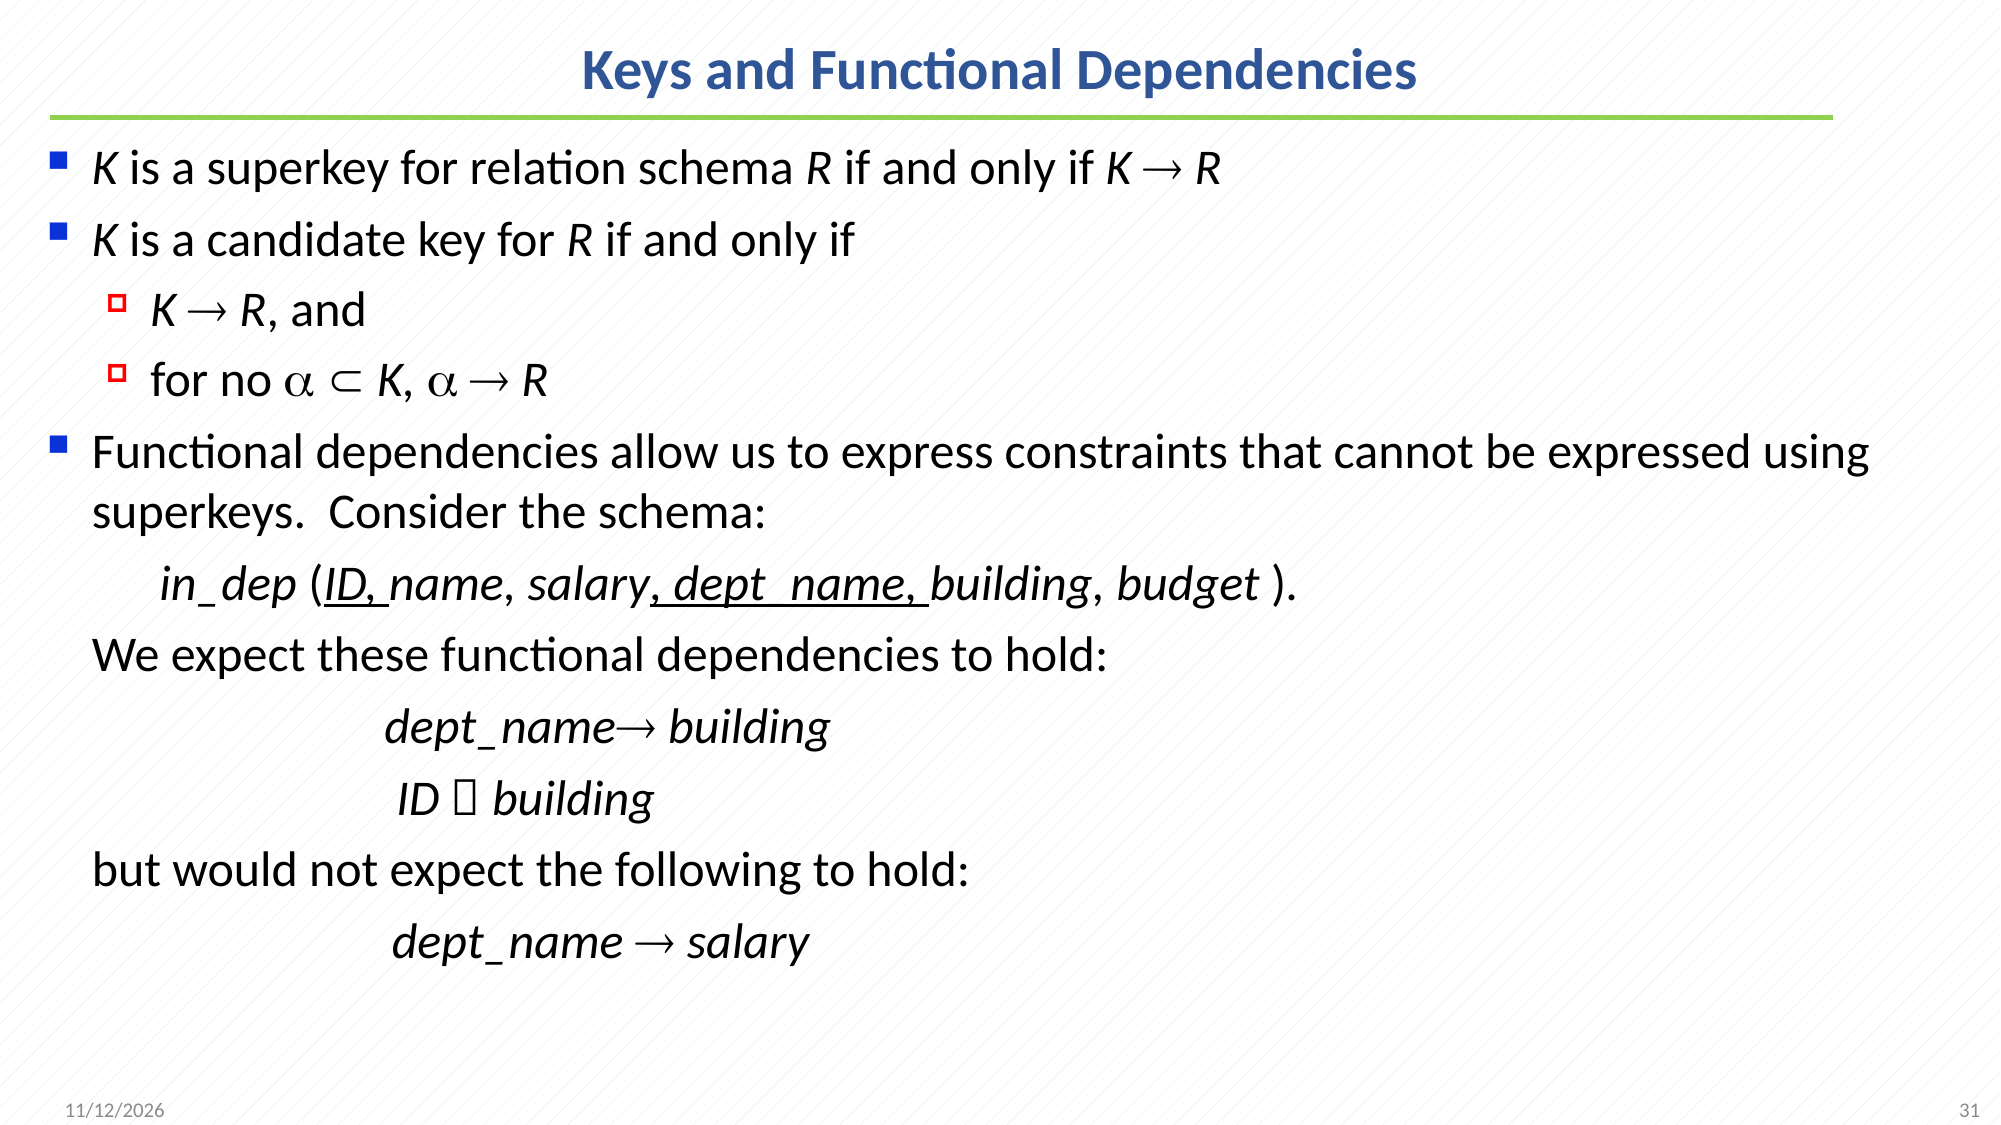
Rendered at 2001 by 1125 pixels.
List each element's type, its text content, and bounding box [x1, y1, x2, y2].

list K is a superkey for relation schema R if and only if K  R K is a candidate key for R if and only if K  R, and for no   K,   R Functional dependencies allow us to express constraints that cannot be expressed using superkeys. Consider the schema: in_dep (ID, name, salary, dept_name, building, budget ). We expect these functional dependencies to hold: dept_name building ID  building but would not expect the following to hold: dept_name  salary [32, 126, 1974, 1081]
slide_number 31 [1545, 1079, 1996, 1125]
title Keys and Functional Dependencies [50, 13, 1949, 126]
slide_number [49, 1079, 500, 1125]
